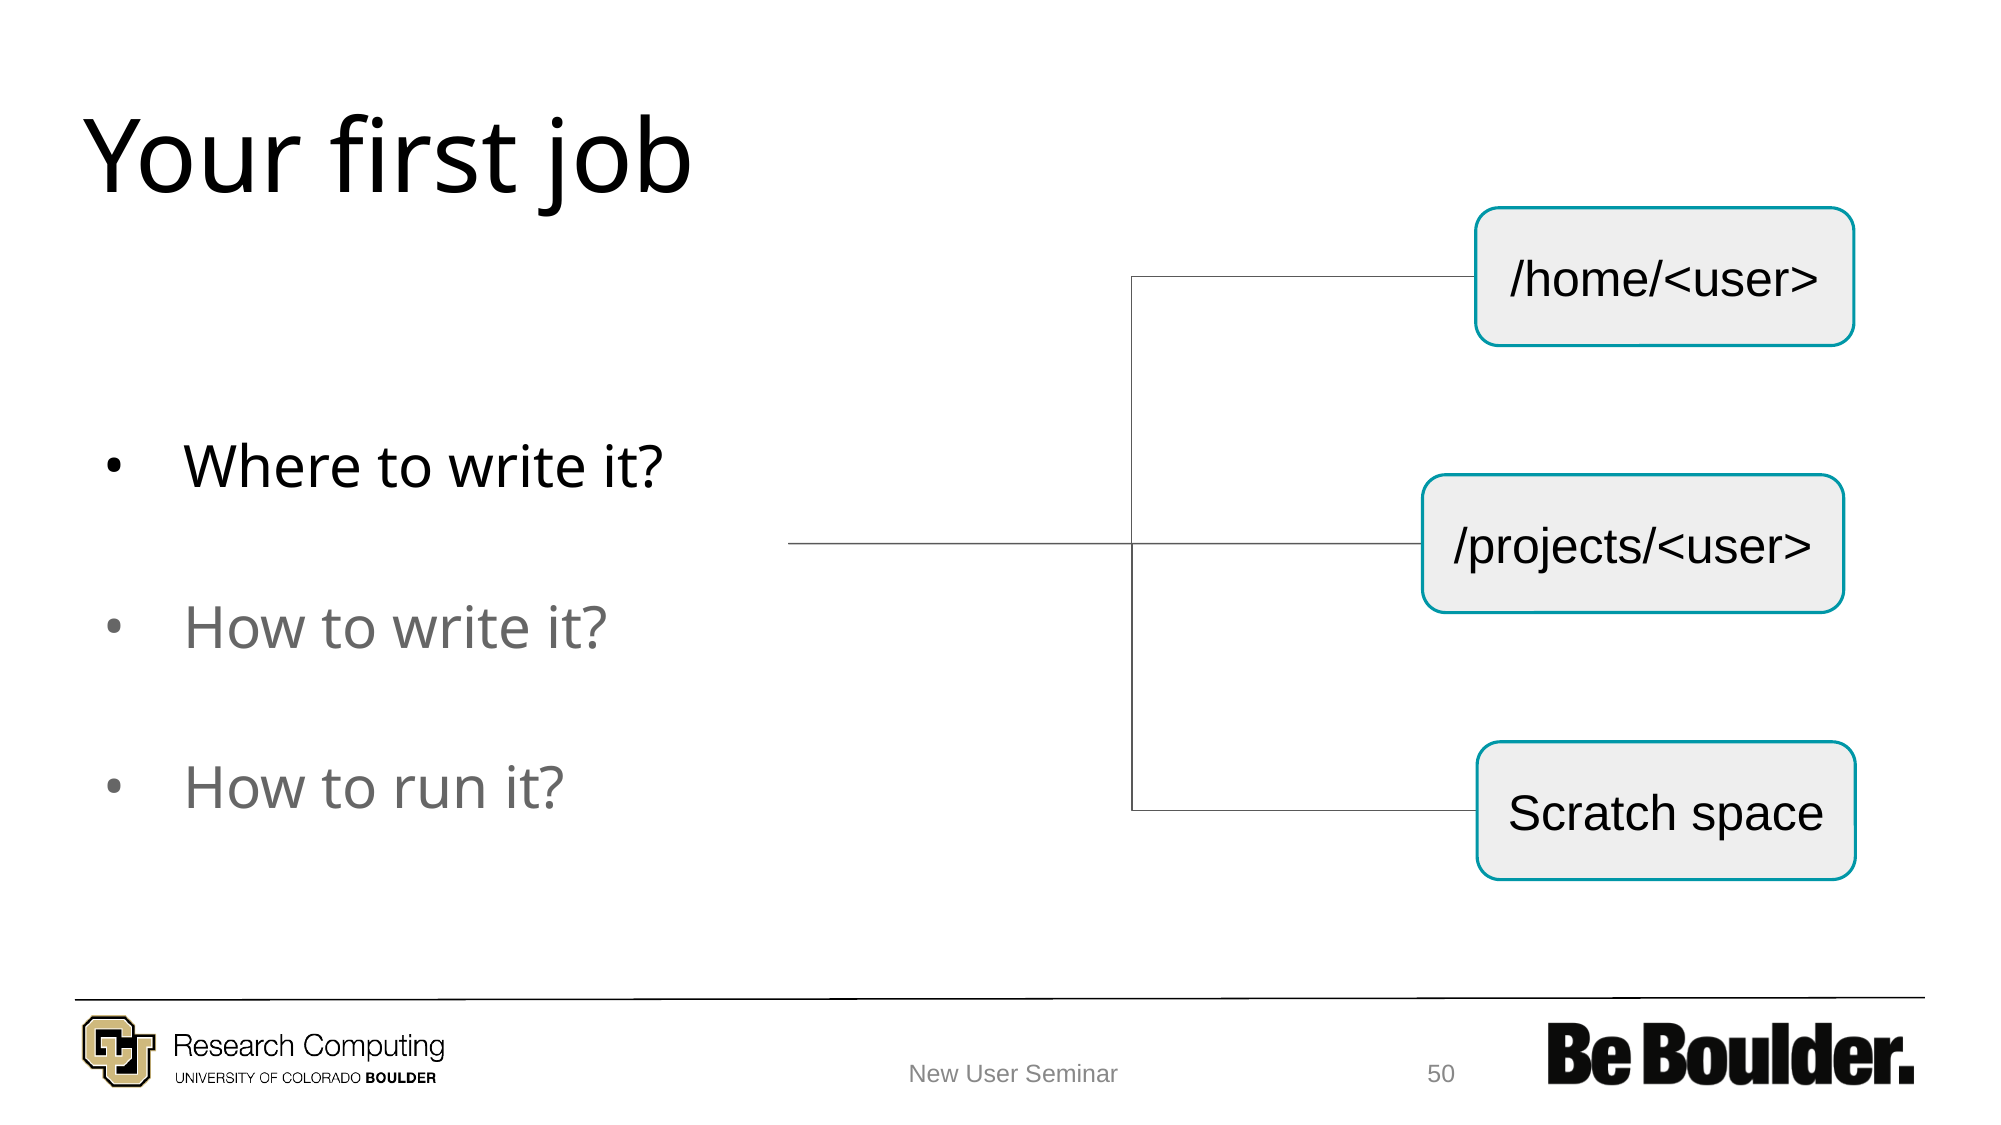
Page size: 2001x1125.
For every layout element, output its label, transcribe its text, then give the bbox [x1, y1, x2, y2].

footer New User Seminar [676, 1042, 1352, 1103]
list Where to write it? How to write it? How to run it? [68, 352, 838, 936]
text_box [788, 207, 1856, 880]
picture [81, 1015, 444, 1088]
title Your first job [68, 97, 1932, 223]
slide_number 50 [1412, 1042, 1525, 1103]
picture [1524, 1015, 1938, 1088]
